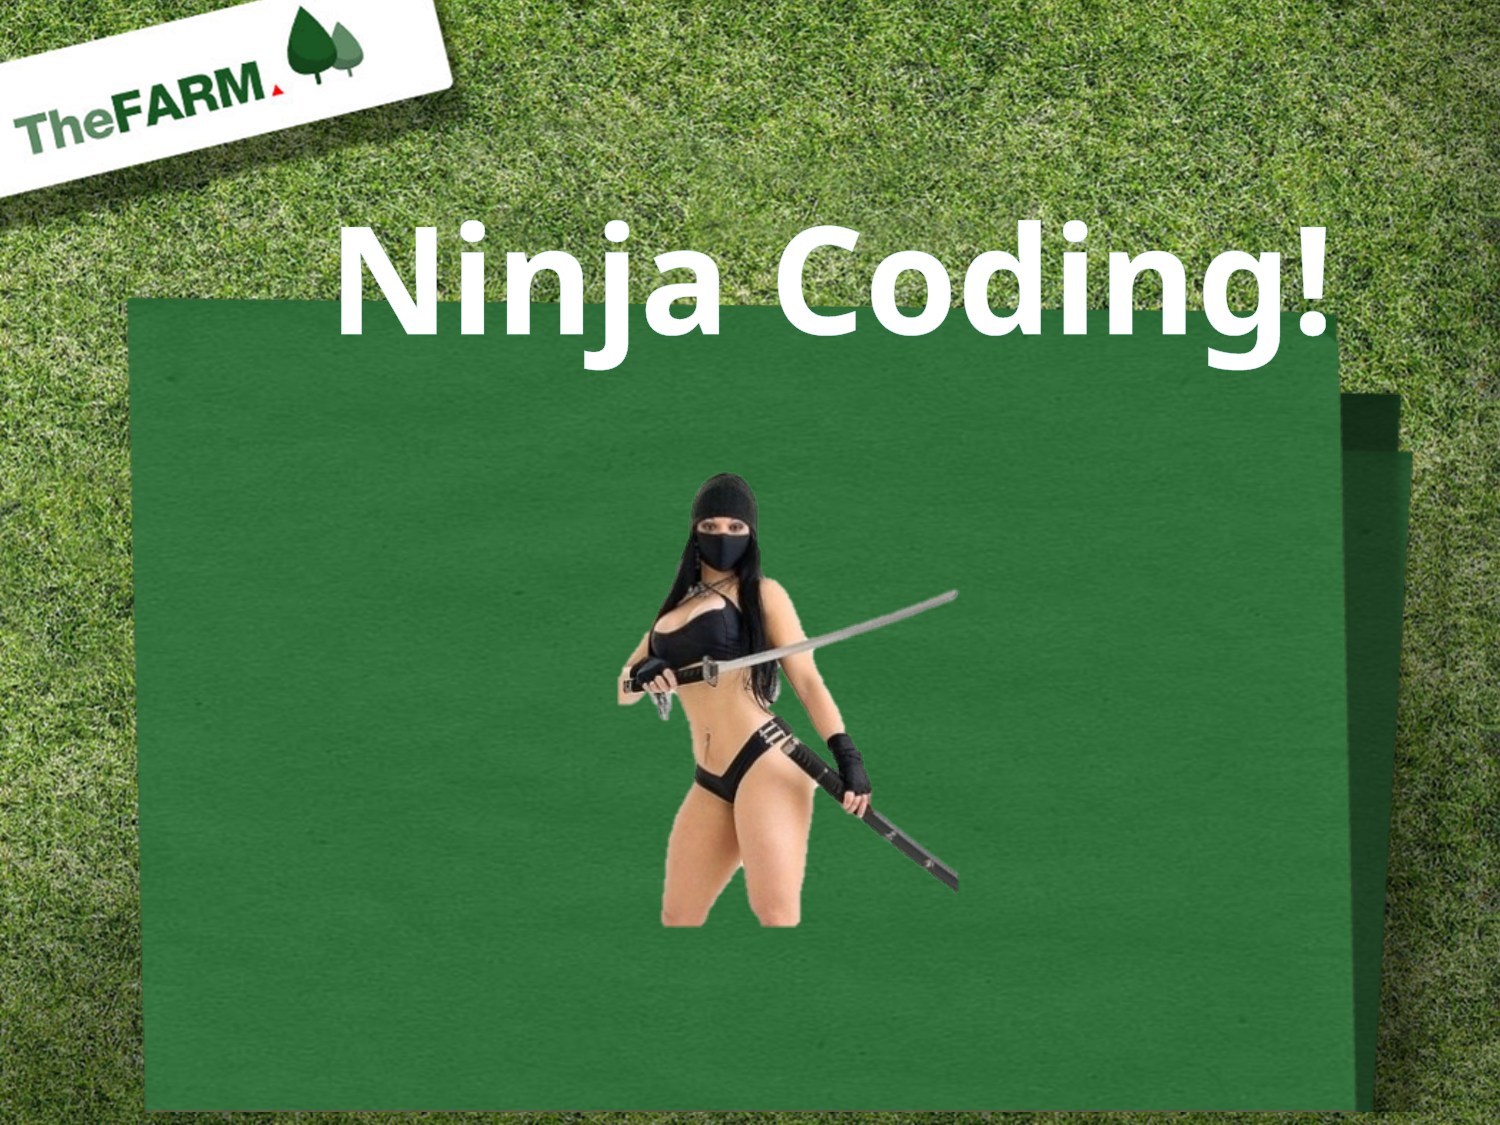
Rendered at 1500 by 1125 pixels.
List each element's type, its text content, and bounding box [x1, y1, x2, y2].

picture [0, 0, 1500, 1125]
title Ninja Coding! [131, 194, 1351, 354]
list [617, 470, 961, 928]
